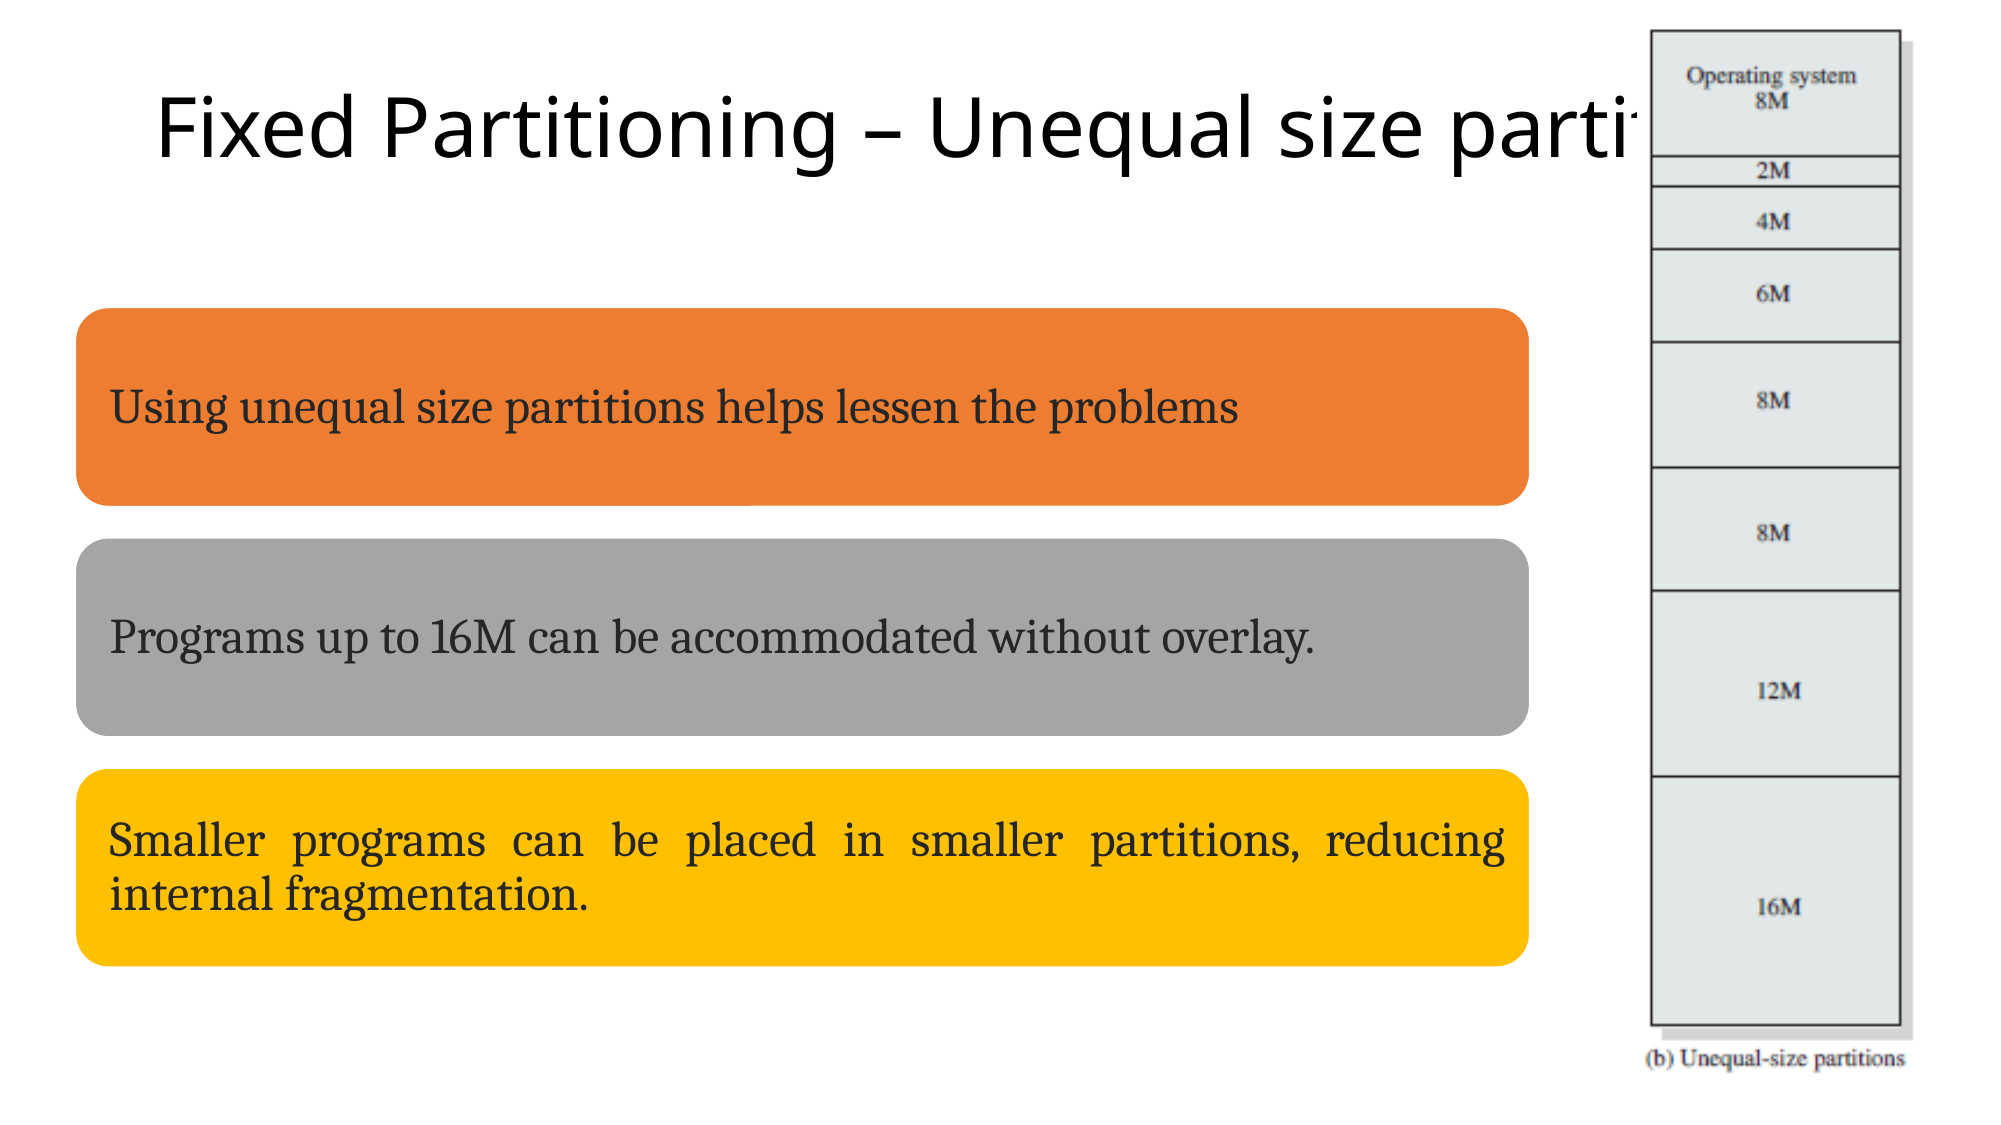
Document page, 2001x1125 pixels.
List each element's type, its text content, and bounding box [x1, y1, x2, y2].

picture [1637, 21, 1916, 1085]
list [75, 257, 1530, 1018]
slide_number 22 [1412, 1042, 1863, 1103]
title Fixed Partitioning – Unequal size partitions [139, 21, 1637, 240]
